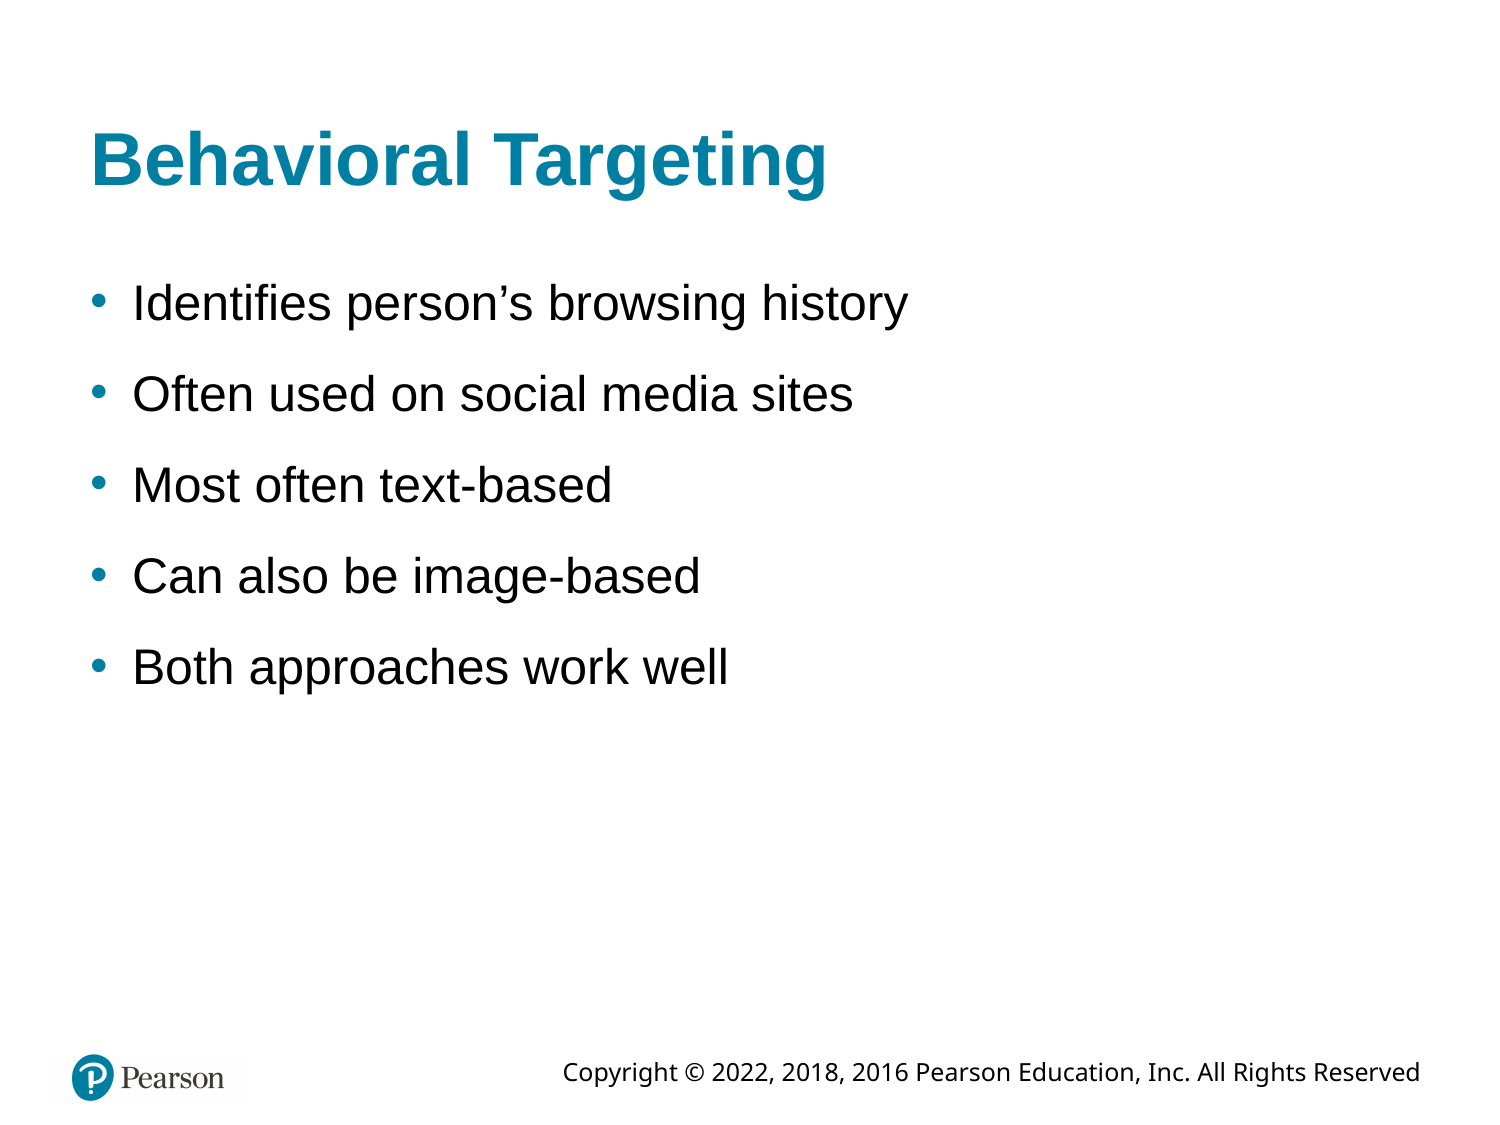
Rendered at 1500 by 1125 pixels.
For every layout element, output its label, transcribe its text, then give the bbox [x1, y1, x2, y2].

picture [51, 1053, 245, 1102]
title Behavioral Targeting [75, 35, 1425, 216]
list Identifies person’s browsing history Often used on social media sites Most often text-based Can also be image-based Both approaches work well [75, 255, 1426, 1021]
